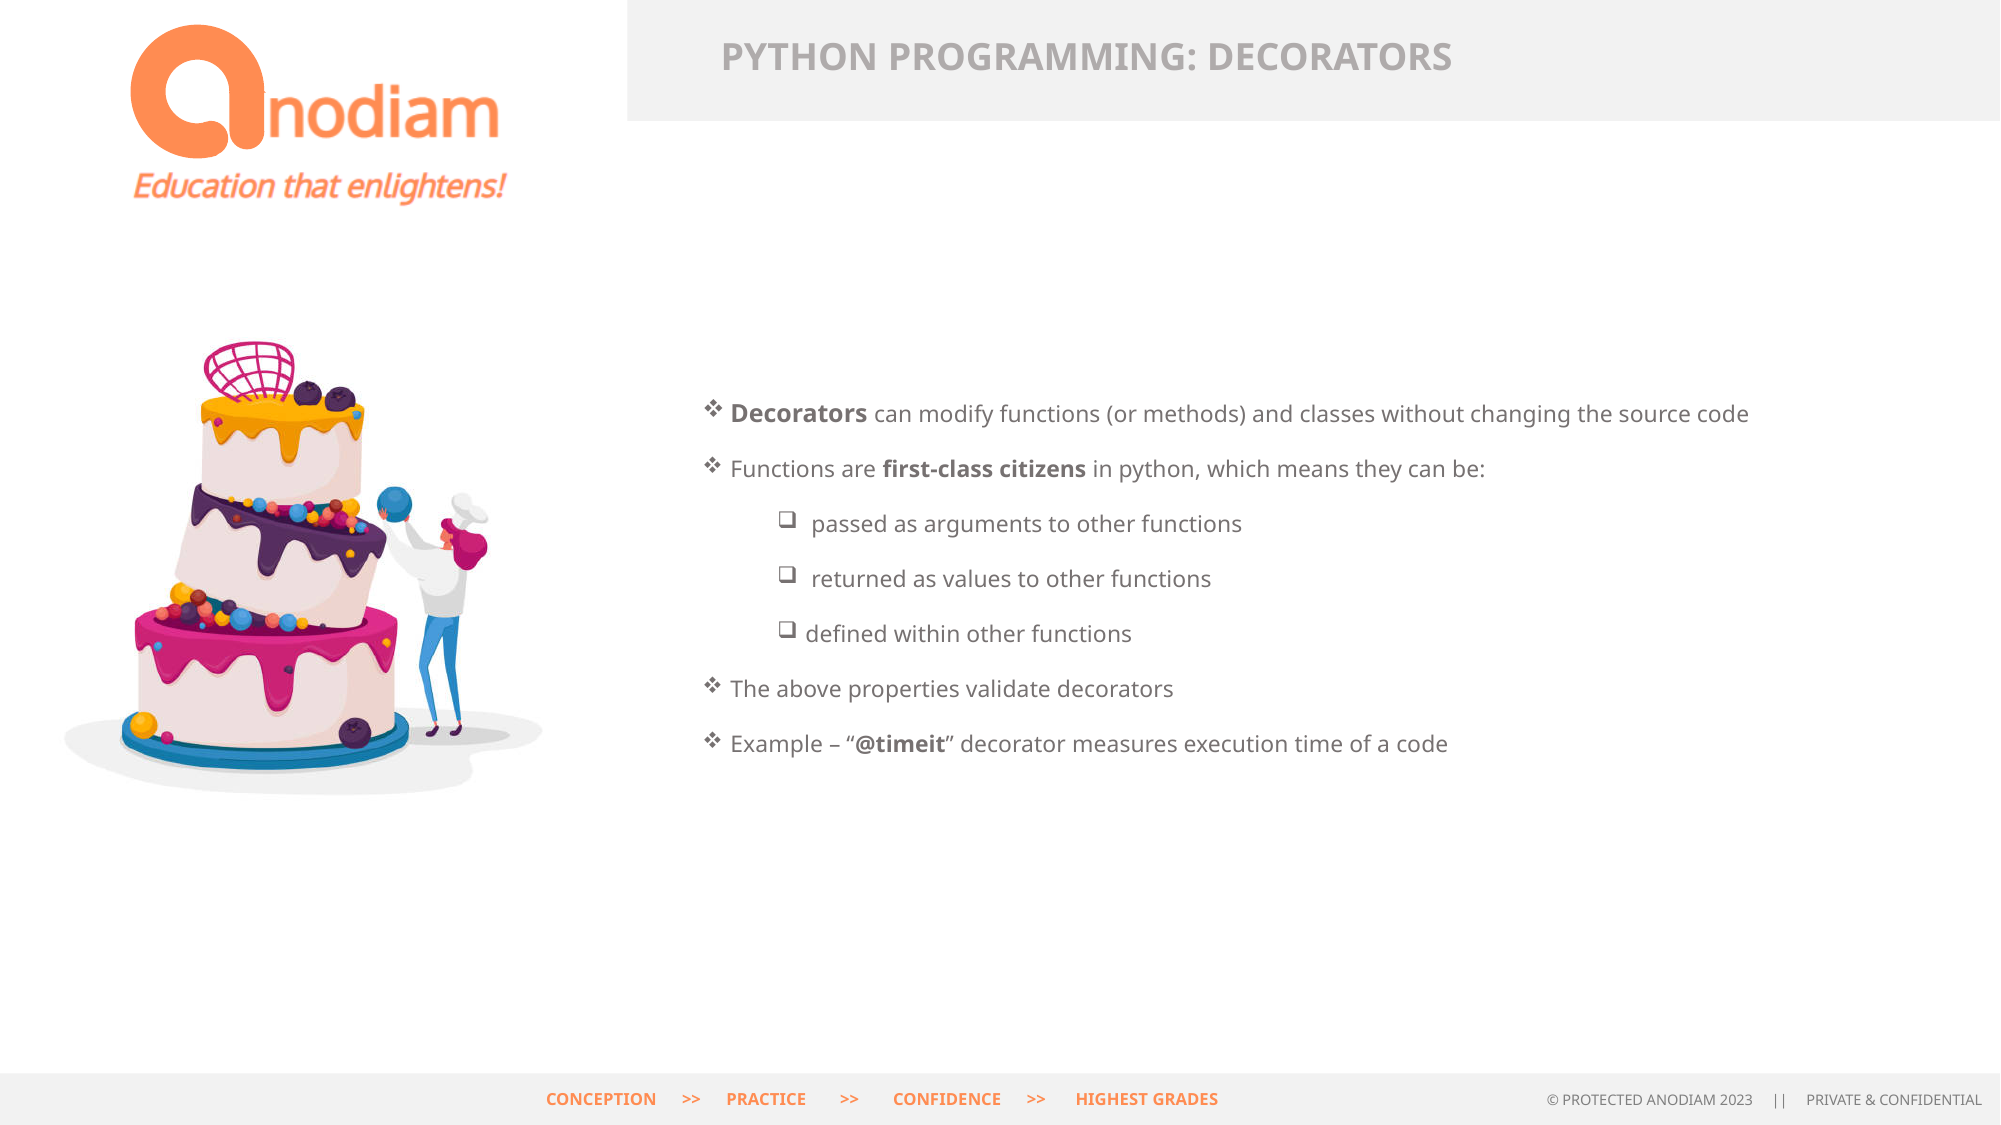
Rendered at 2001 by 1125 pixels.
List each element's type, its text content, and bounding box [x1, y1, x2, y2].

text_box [112, 25, 519, 214]
text_box Decorators can modify functions (or methods) and classes without changing the source code Functions are first-class citizens in python, which means they can be: passed as arguments to other functions returned as values to other functions defined within other functions The above properties validate decorators Example – “@timeit” decorator measures execution time of a code [687, 359, 2000, 819]
text_box Python Programming: Decorators [705, 25, 1469, 86]
text_box [626, 0, 2000, 122]
picture [12, 299, 593, 824]
text_box CONCEPTION >> PRACTICE >> CONFIDENCE >> HIGHEST GRADES © PROTECTED ANODIAM 2023 || PRIVATE & CONFIDENTIAL [0, 1072, 2000, 1125]
